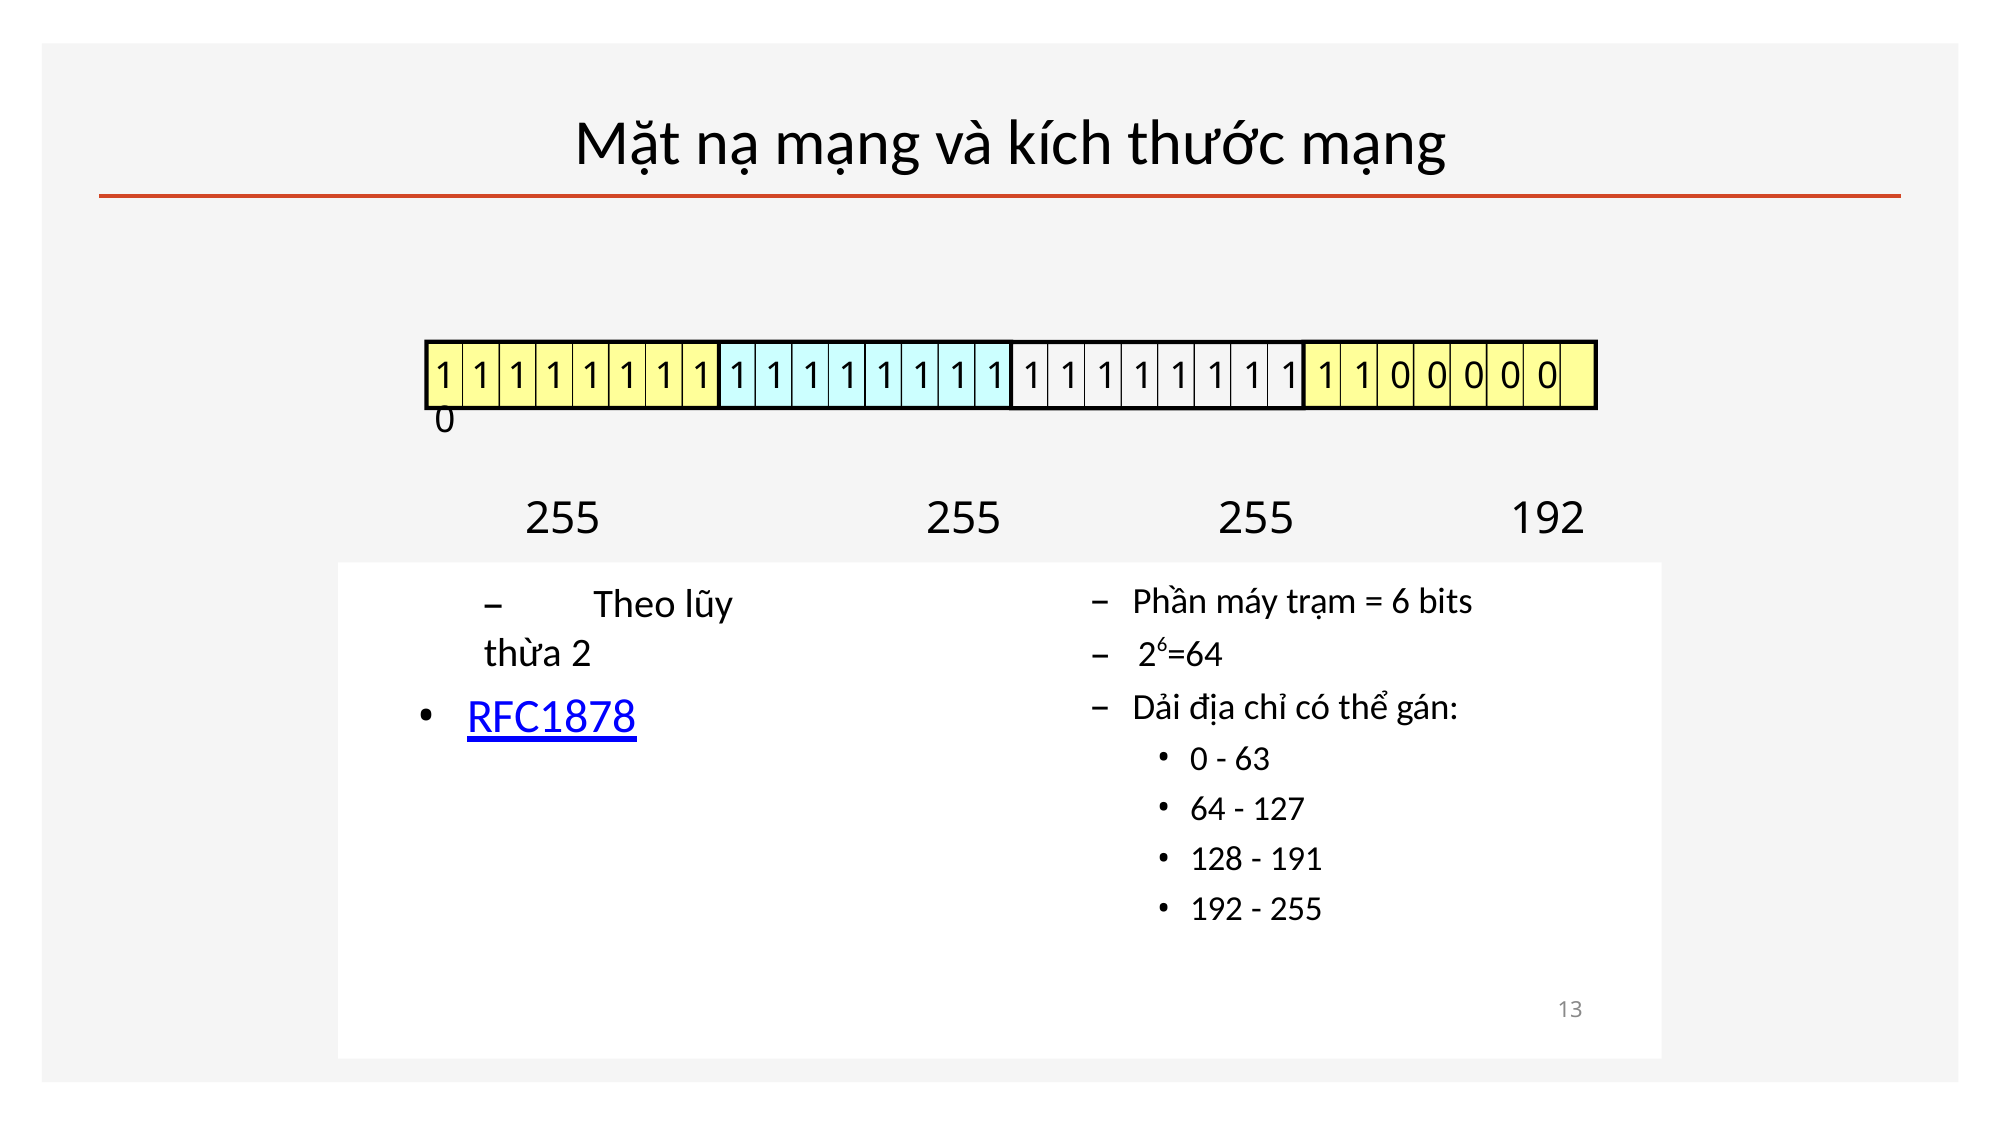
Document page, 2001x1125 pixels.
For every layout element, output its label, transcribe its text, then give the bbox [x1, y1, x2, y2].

text_box 1 1 1 1 1 1 1 1 1 1 1 1 1 1 1 1 1 1 1 1 1 1 1 1 1 1 0 0 0 0 0 0 255 255 255 192 Kích thước • Trong trường hợp /26 [415, 350, 1590, 562]
text_box 0 - 63 64 - 127 128 - 191 192 - 255 [1155, 724, 1325, 928]
text_box 13 [1551, 999, 1588, 1026]
title Mặt nạ mạng và kích thước mạng [572, 0, 1450, 177]
text_box – Theo lũy thừa 2 RFC1878 [415, 566, 785, 743]
picture [425, 341, 1597, 409]
text_box [338, 562, 1662, 1059]
text_box Phần máy trạm = 6 bits – 26=64 Dải địa chỉ có thể gán: [1085, 565, 1481, 727]
